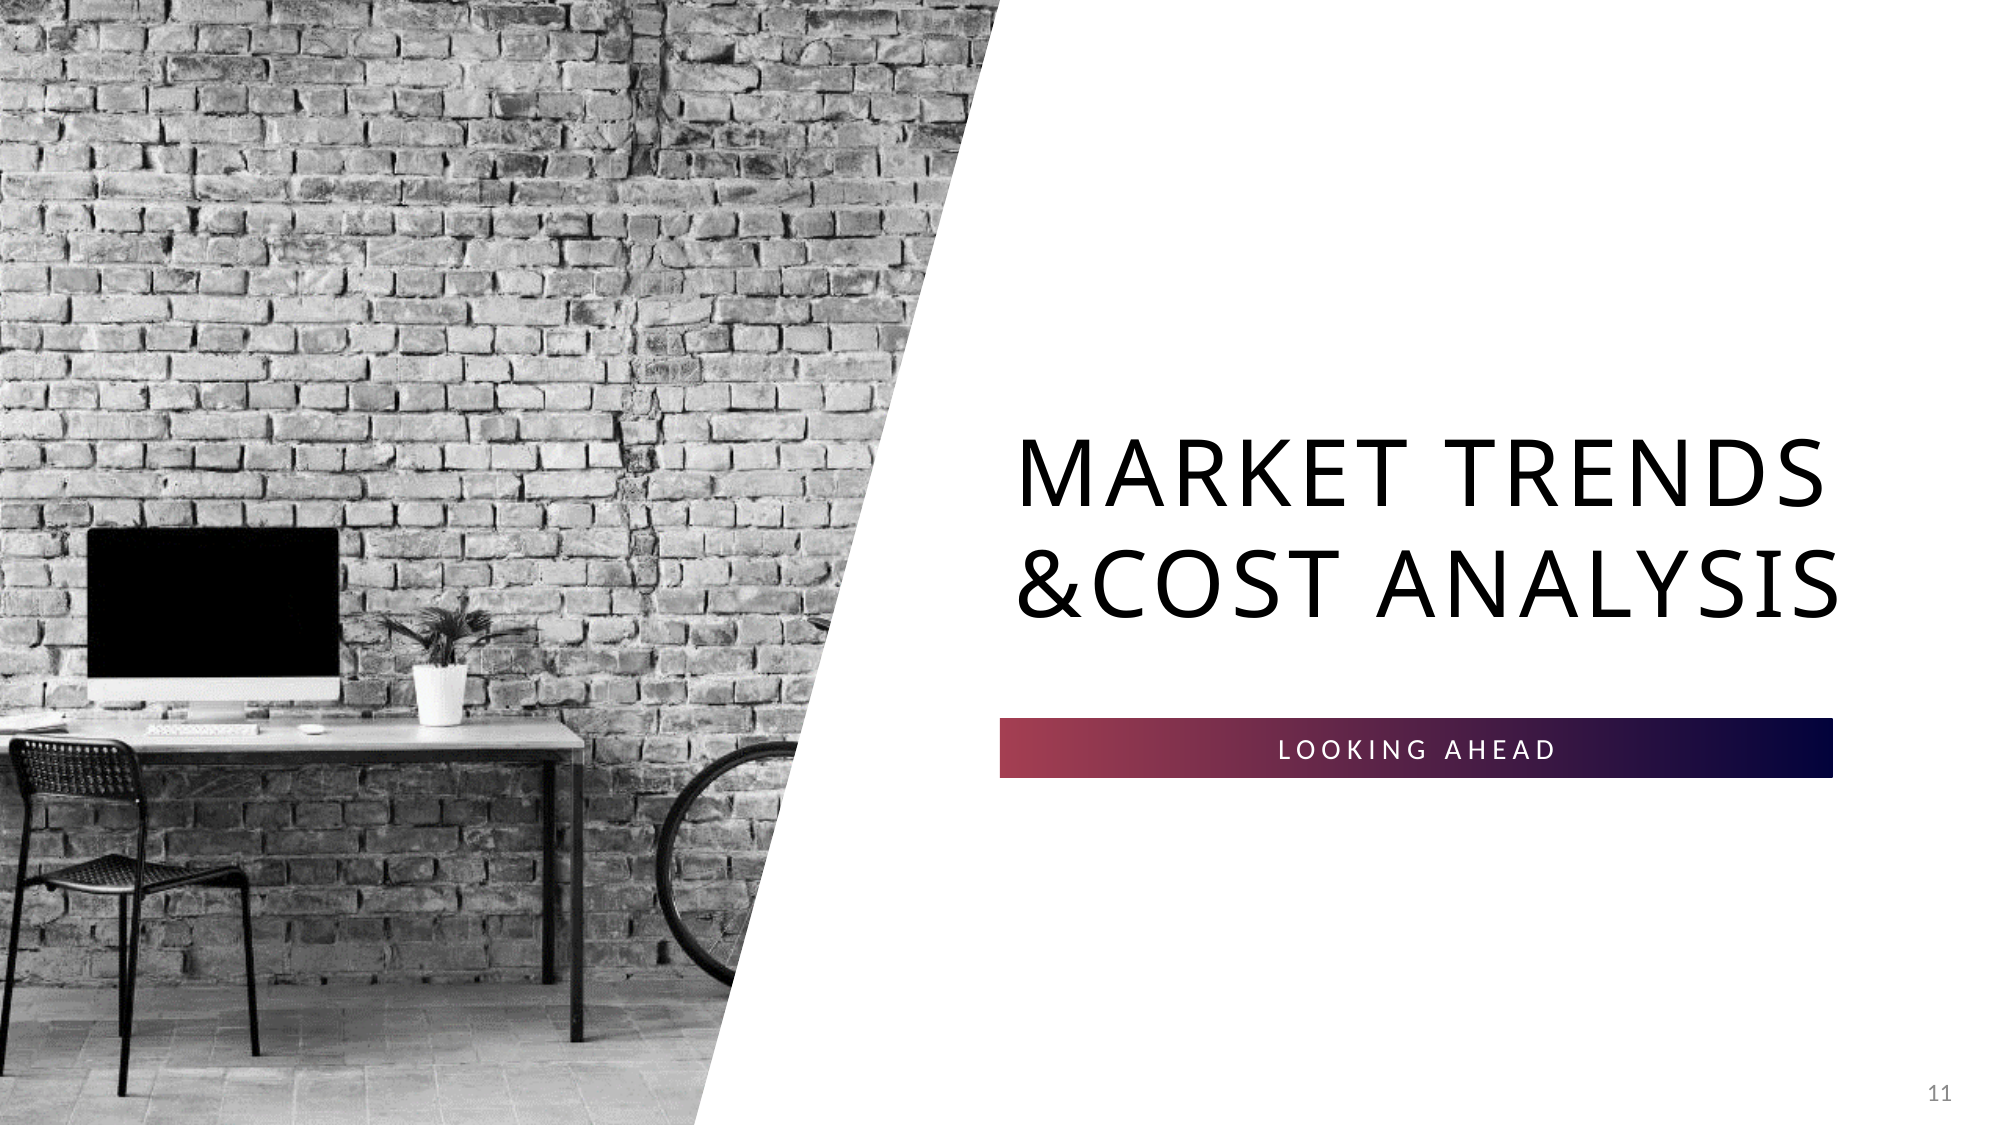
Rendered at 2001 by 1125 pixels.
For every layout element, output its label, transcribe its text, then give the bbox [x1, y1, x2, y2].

list LOOKING AHEAD [1000, 718, 1833, 778]
picture [0, 0, 1000, 1125]
slide_number 11 [1894, 1061, 1968, 1121]
title MARKET TRENDS &COST ANALYSIS [1000, 371, 1862, 644]
